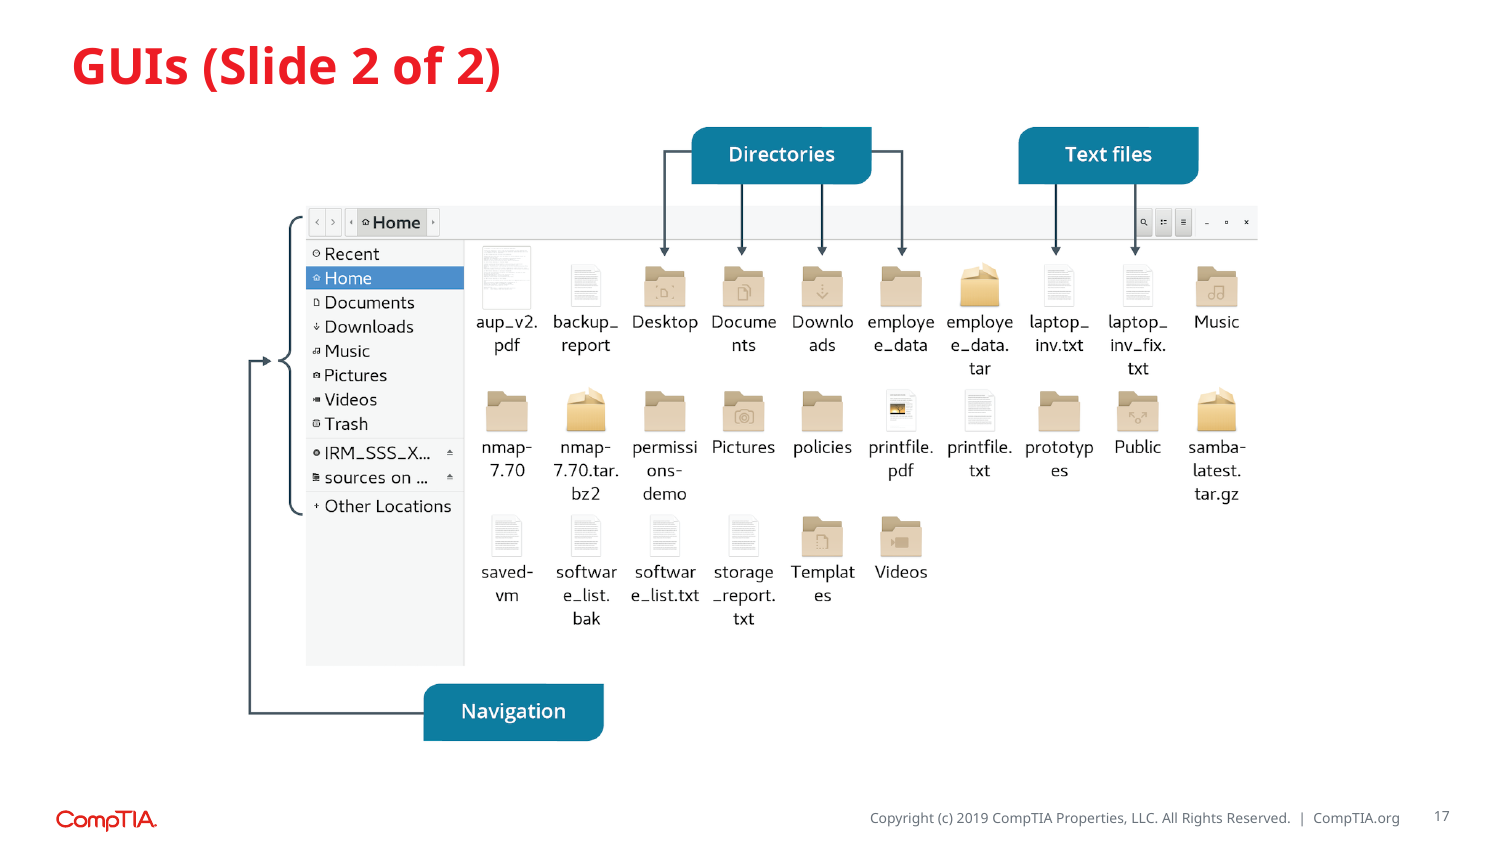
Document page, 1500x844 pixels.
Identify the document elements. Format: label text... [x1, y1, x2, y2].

title GUIs (Slide 2 of 2) [56, 12, 1444, 117]
slide_number 17 [1407, 800, 1450, 835]
picture [242, 105, 1258, 764]
